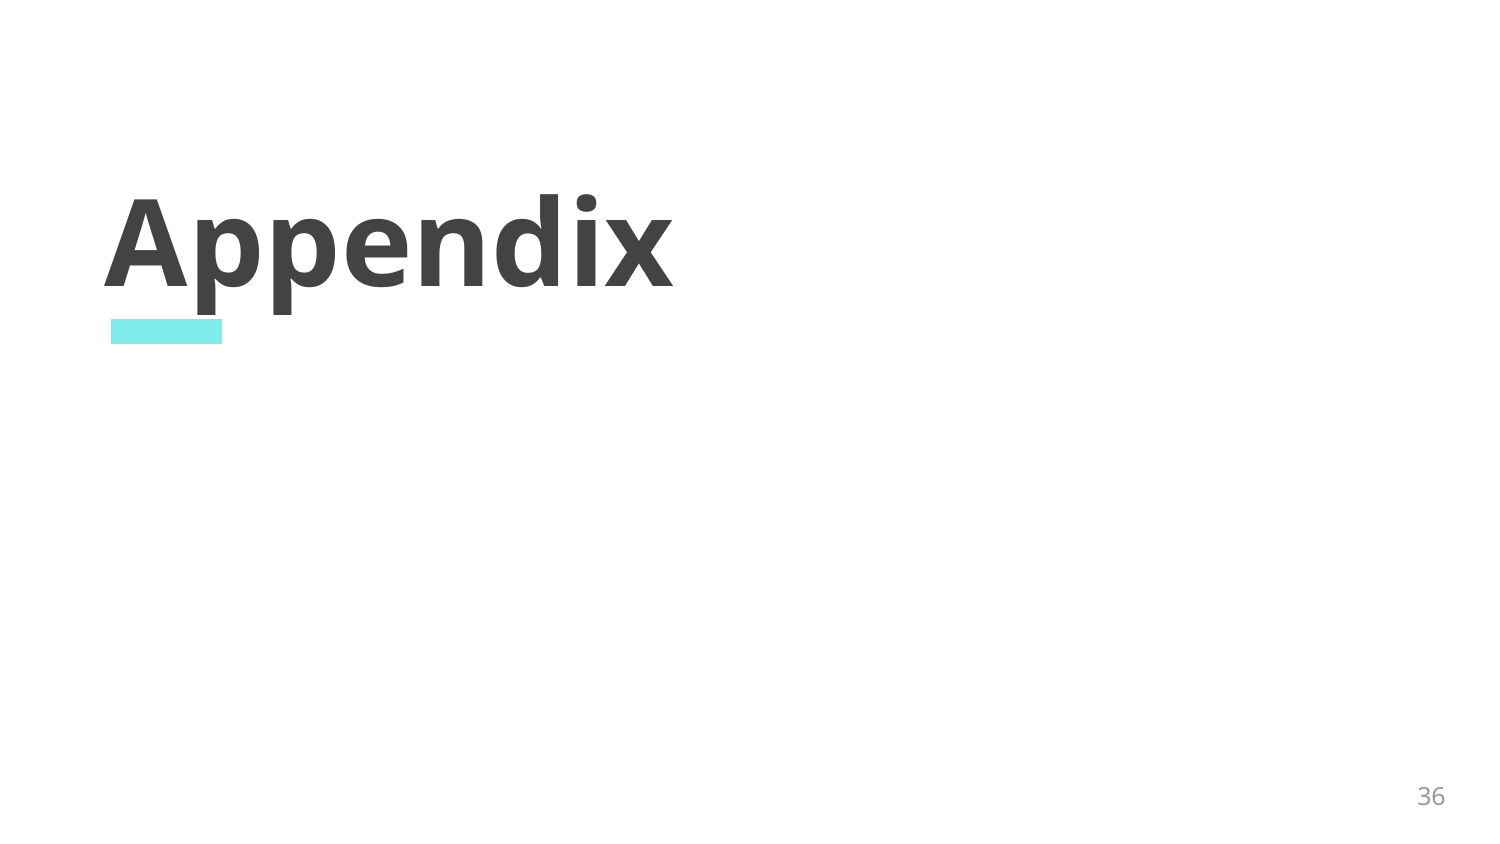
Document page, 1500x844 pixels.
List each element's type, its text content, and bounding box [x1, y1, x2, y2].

title Appendix [89, 142, 778, 326]
slide_number ‹#› [1402, 764, 1493, 830]
